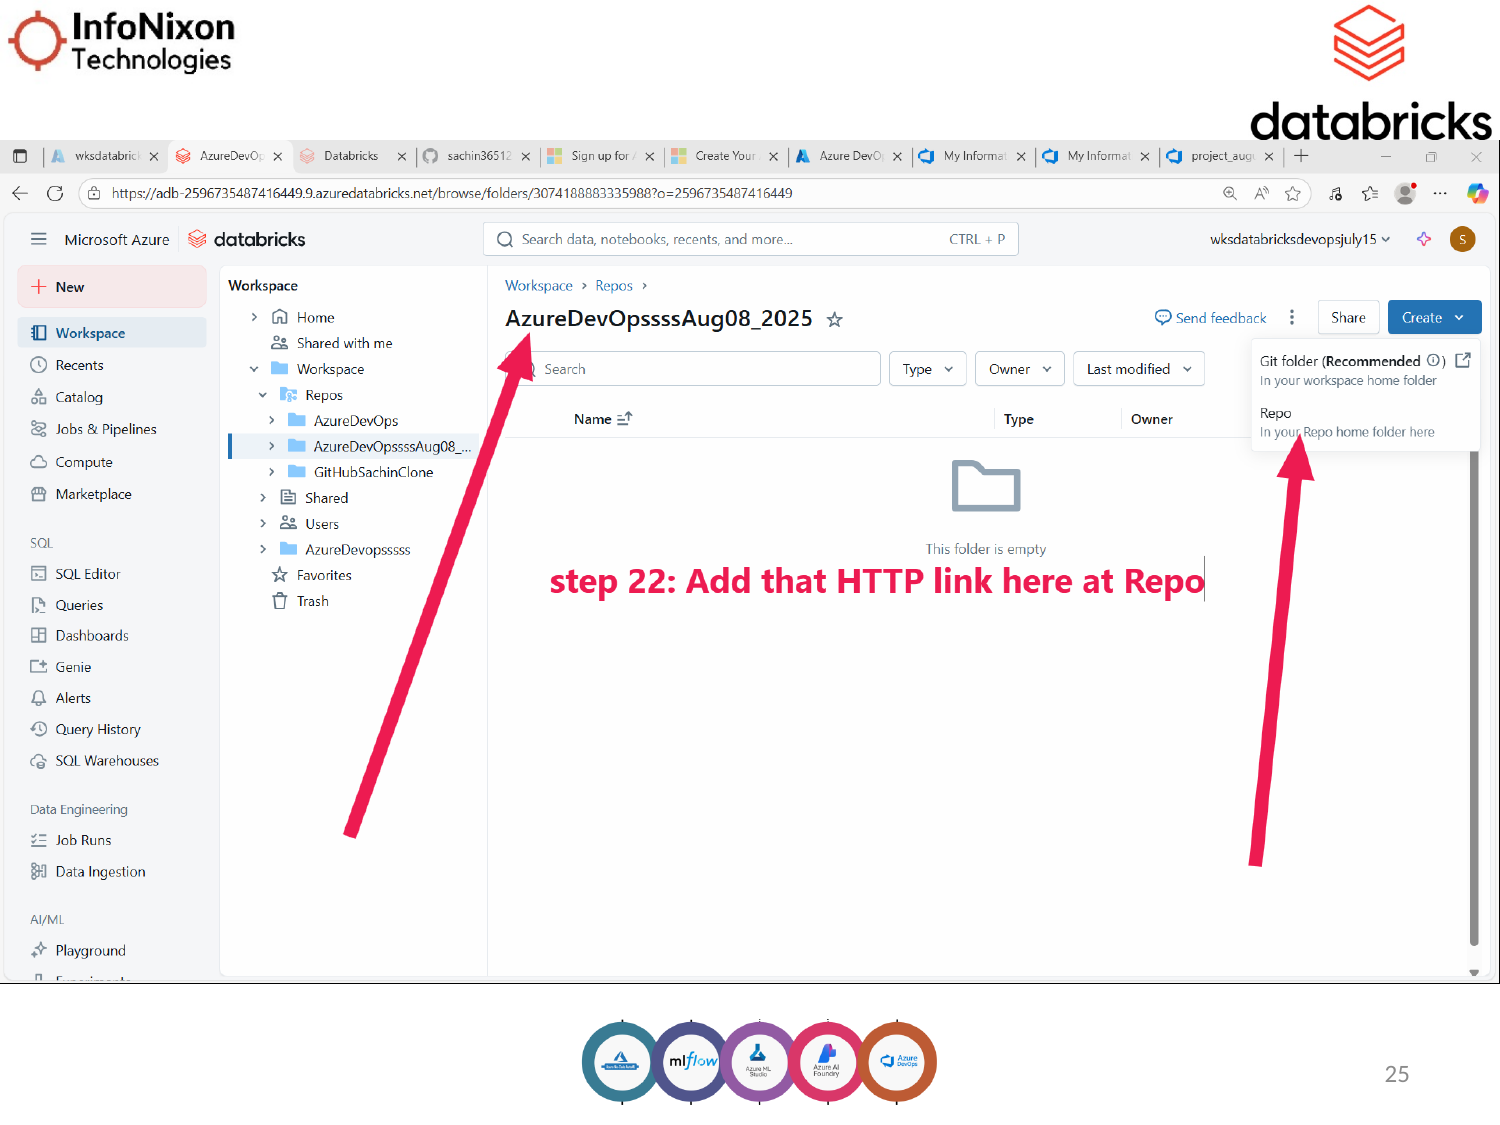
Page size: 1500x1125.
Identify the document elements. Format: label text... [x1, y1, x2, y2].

picture [0, 0, 245, 90]
slide_number 25 [1074, 1042, 1425, 1103]
picture [574, 1019, 943, 1106]
picture [0, 0, 1500, 985]
